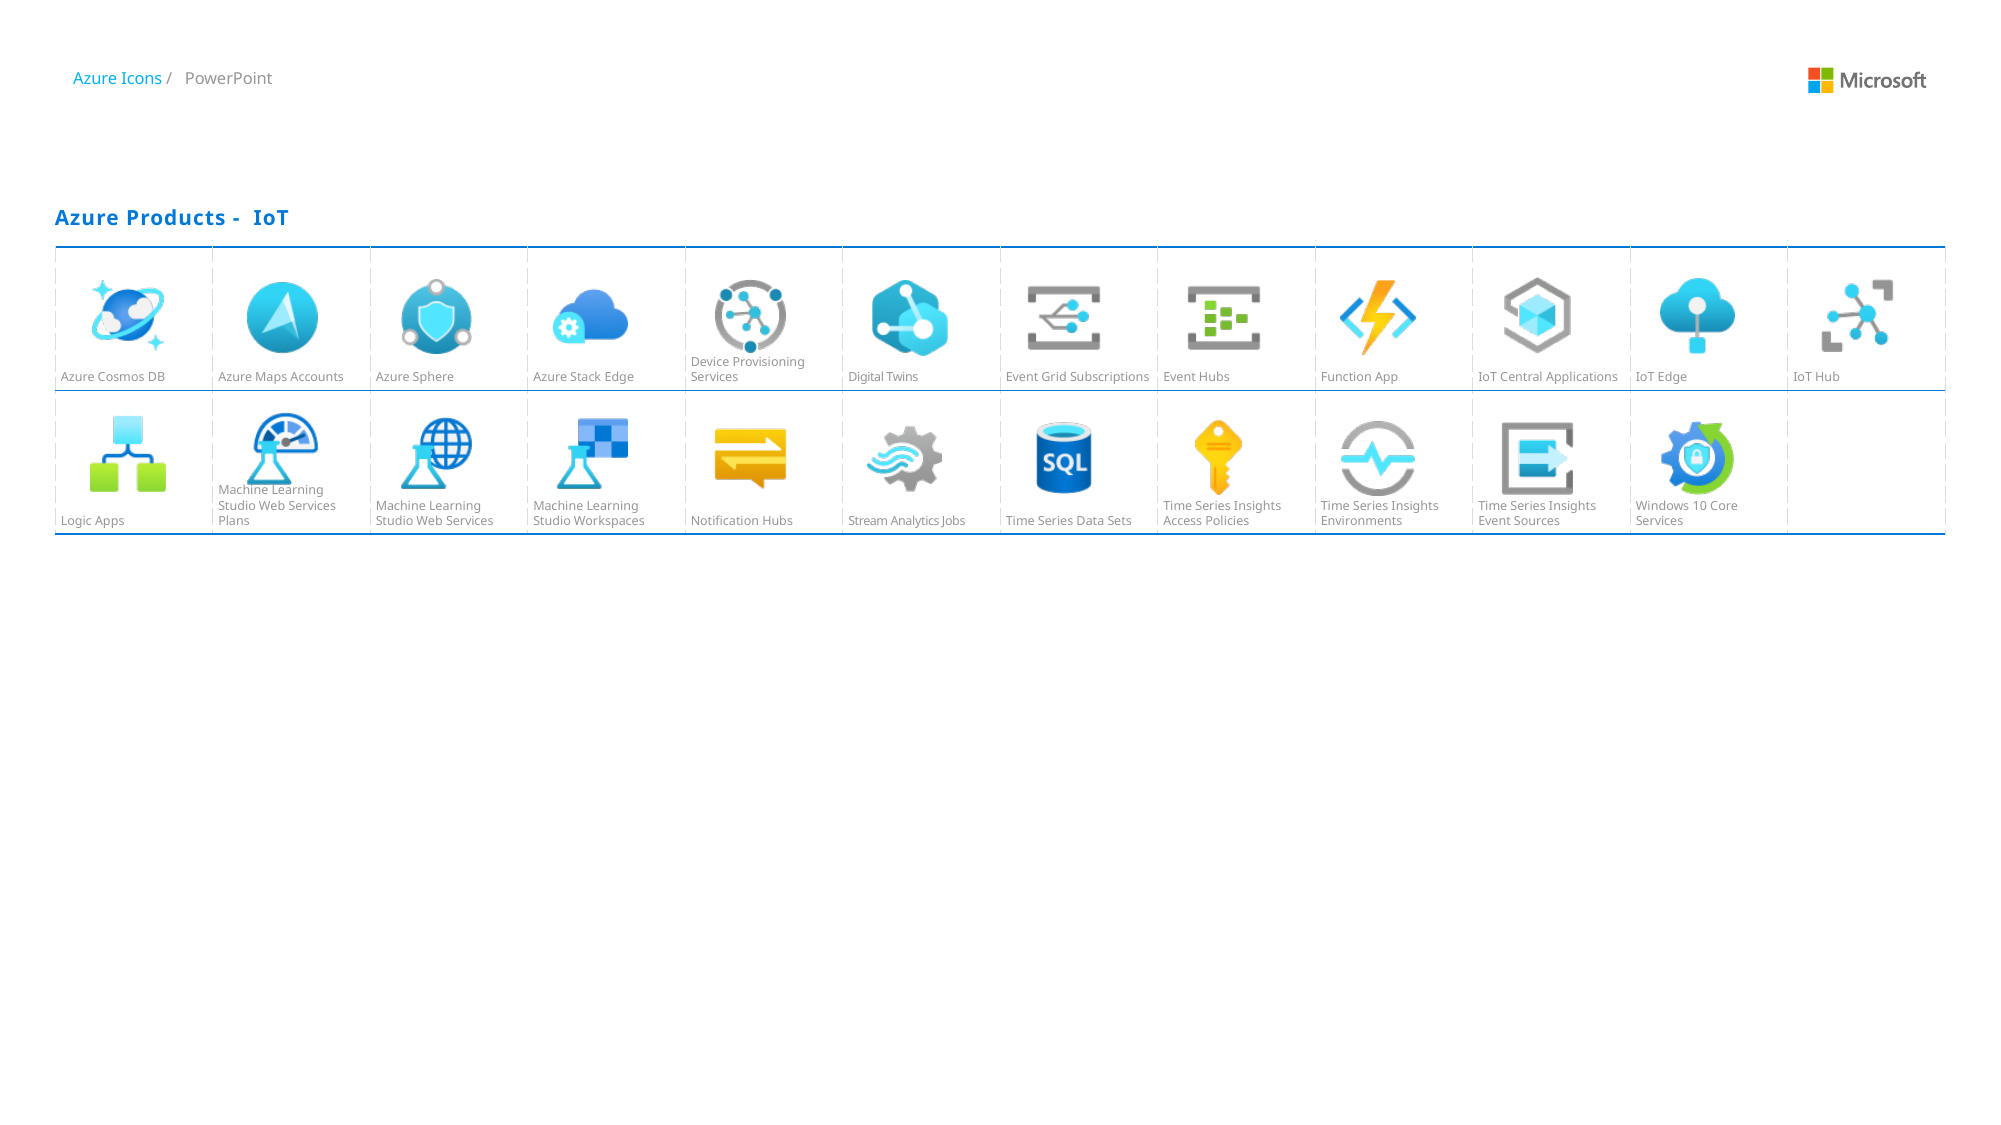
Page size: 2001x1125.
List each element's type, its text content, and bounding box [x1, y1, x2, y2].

picture [1819, 277, 1895, 354]
picture [866, 420, 942, 498]
table_header Azure Products - IoT [55, 97, 1945, 246]
table_cell Machine Learning Studio Web Services [370, 391, 527, 533]
picture [1659, 420, 1735, 497]
table_cell Azure Stack Edge [527, 248, 685, 390]
picture [553, 279, 628, 354]
picture [398, 279, 474, 354]
table_cell Azure Sphere [370, 248, 527, 390]
picture [90, 415, 166, 492]
table_cell Windows 10 Core Services [1630, 391, 1787, 533]
picture [1026, 419, 1102, 496]
picture [1500, 277, 1576, 354]
table_cell Digital Twins [842, 248, 1000, 390]
table_cell [1787, 391, 1945, 533]
table_cell Event Grid Subscriptions [1000, 248, 1157, 390]
table_cell IoT Central Applications [1472, 248, 1630, 390]
table_cell Function App [1315, 248, 1472, 390]
picture [1340, 419, 1416, 497]
table_cell Machine Learning Studio Workspaces [527, 391, 685, 533]
picture [244, 280, 320, 356]
picture [1180, 419, 1256, 496]
picture [398, 414, 474, 491]
table_cell Machine Learning Studio Web Services Plans [212, 391, 370, 533]
table_cell Time Series Insights Environments [1315, 391, 1472, 533]
table_cell IoT Hub [1787, 248, 1945, 390]
picture [553, 414, 628, 491]
table_cell Logic Apps [55, 391, 212, 533]
picture [1340, 280, 1416, 357]
picture [122, 72, 126, 82]
picture [712, 279, 788, 354]
picture [872, 280, 948, 357]
table_cell Azure Maps Accounts [212, 248, 370, 390]
picture [712, 420, 788, 497]
table_cell Notification Hubs [685, 391, 842, 533]
picture [1500, 420, 1576, 497]
table_cell Time Series Data Sets [1000, 391, 1157, 533]
table_cell IoT Edge [1630, 248, 1787, 390]
picture [1026, 280, 1102, 357]
picture [1659, 277, 1735, 354]
table_cell Event Hubs [1157, 248, 1315, 390]
table_cell Time Series Insights Event Sources [1472, 391, 1630, 533]
picture [1186, 280, 1262, 357]
table_cell Stream Analytics Jobs [842, 391, 1000, 533]
table_cell Time Series Insights Access Policies [1157, 391, 1315, 533]
table_cell Device Provisioning Services [685, 248, 842, 390]
picture [90, 280, 166, 356]
table_cell Azure Cosmos DB [55, 248, 212, 390]
picture [244, 410, 320, 487]
